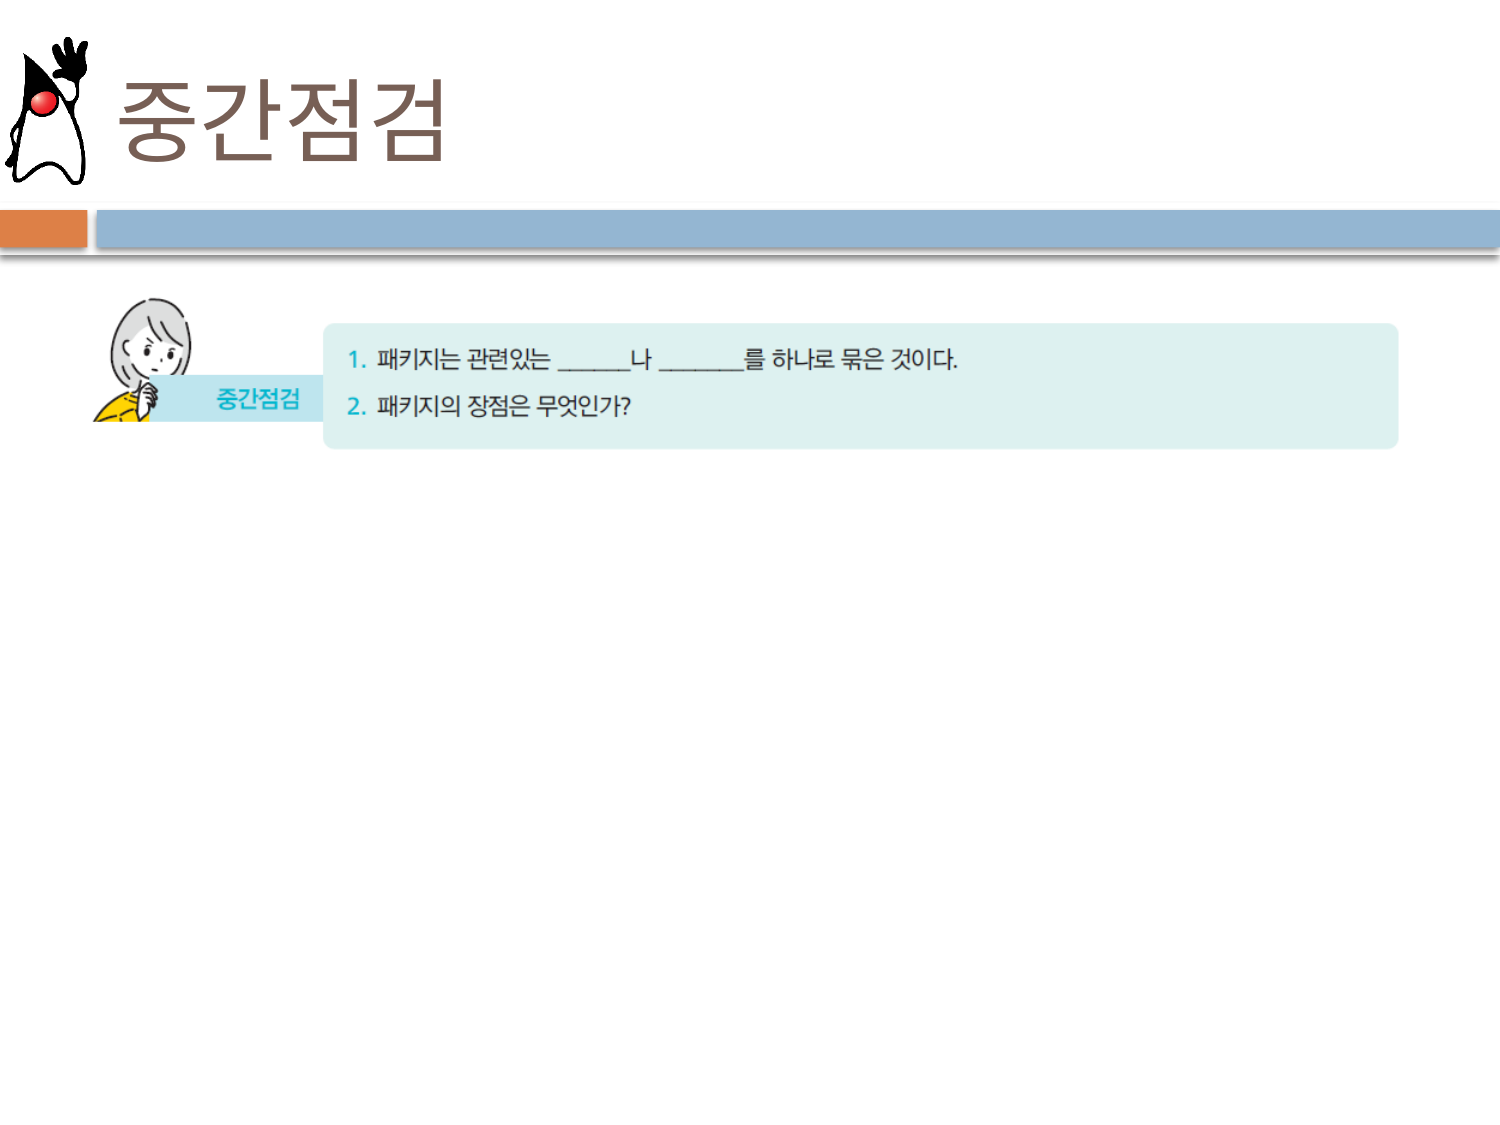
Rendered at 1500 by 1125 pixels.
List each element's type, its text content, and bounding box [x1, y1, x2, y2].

title 중간점검 [100, 37, 1438, 200]
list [80, 286, 1419, 459]
picture [5, 37, 88, 185]
